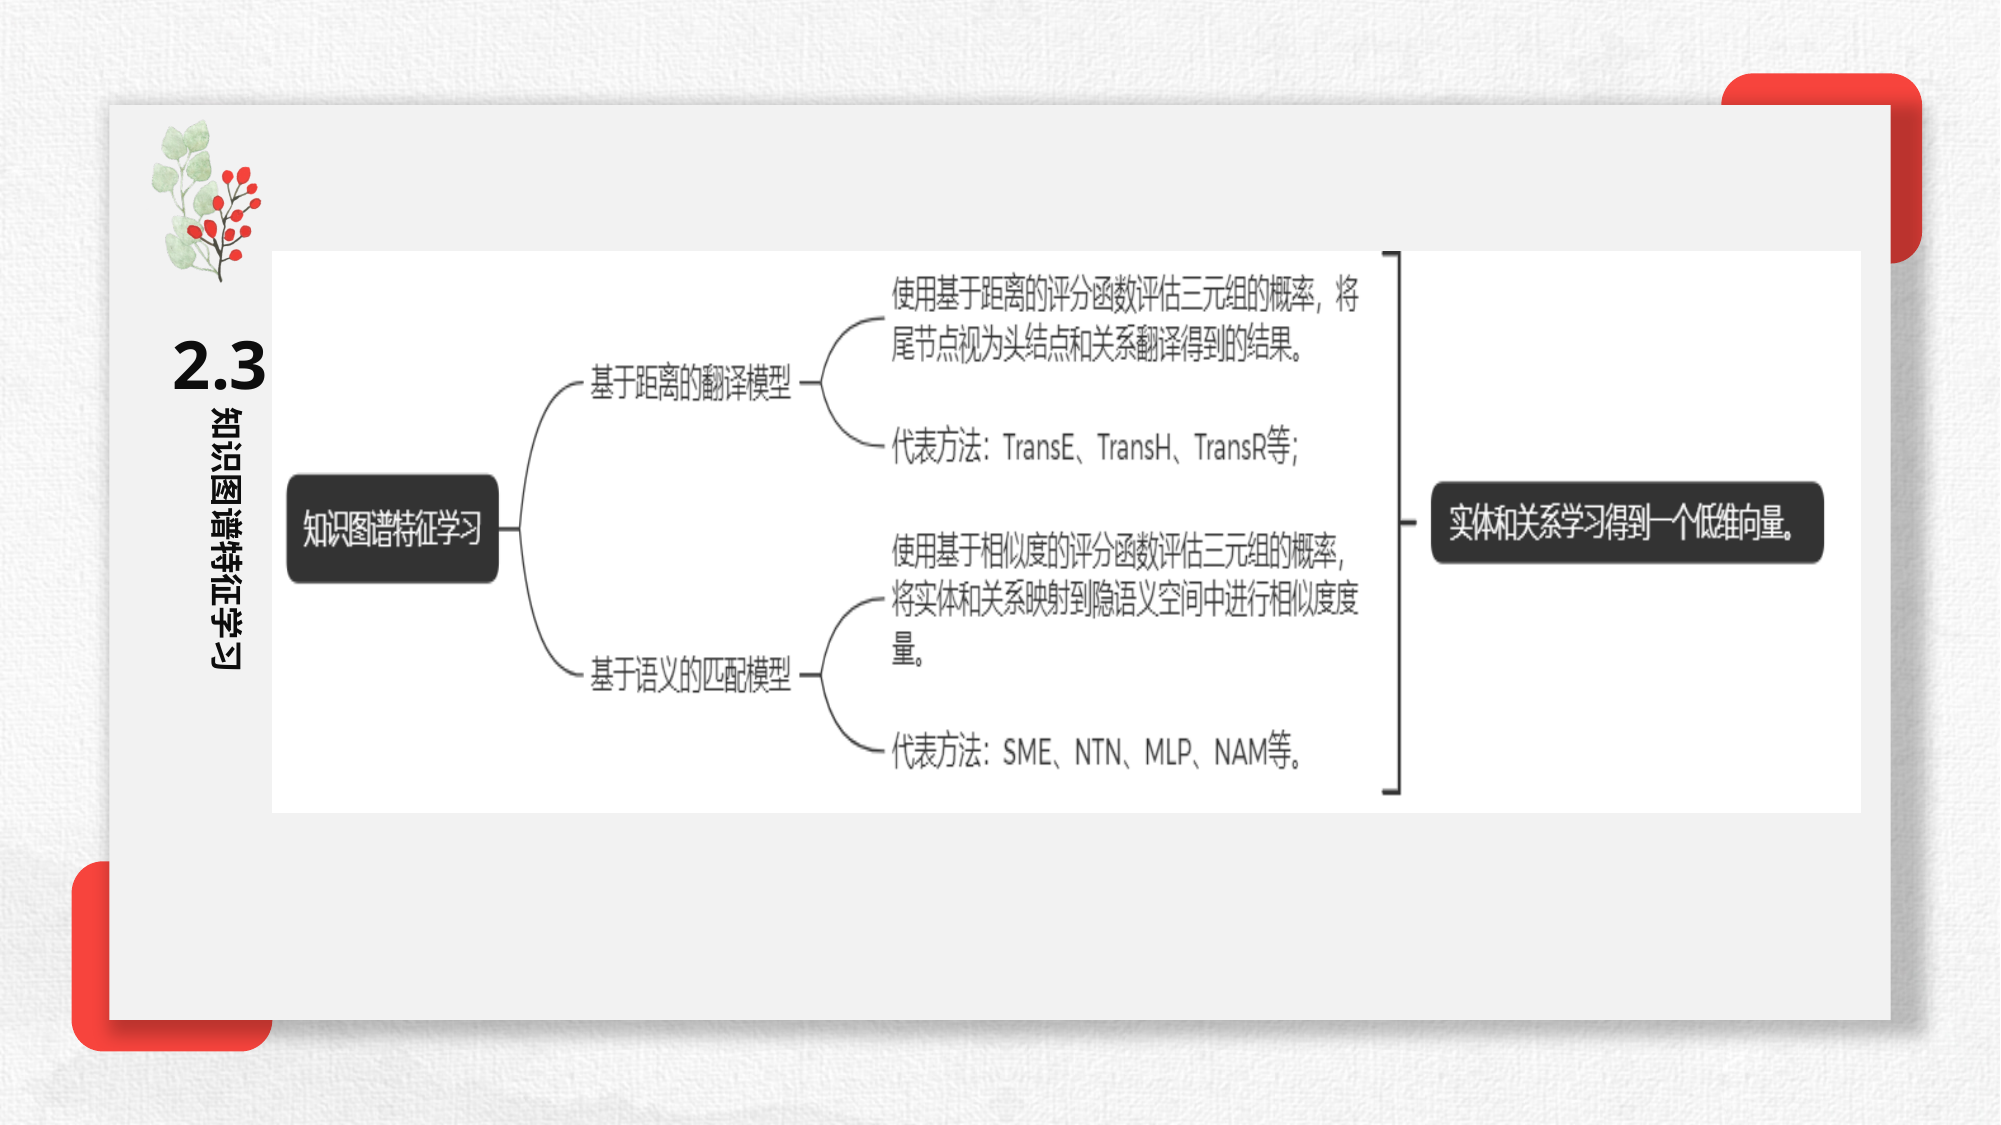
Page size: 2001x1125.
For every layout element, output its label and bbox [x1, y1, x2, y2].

text_box [71, 125, 311, 316]
picture [0, 0, 2000, 1125]
text_box [71, 73, 1923, 1052]
